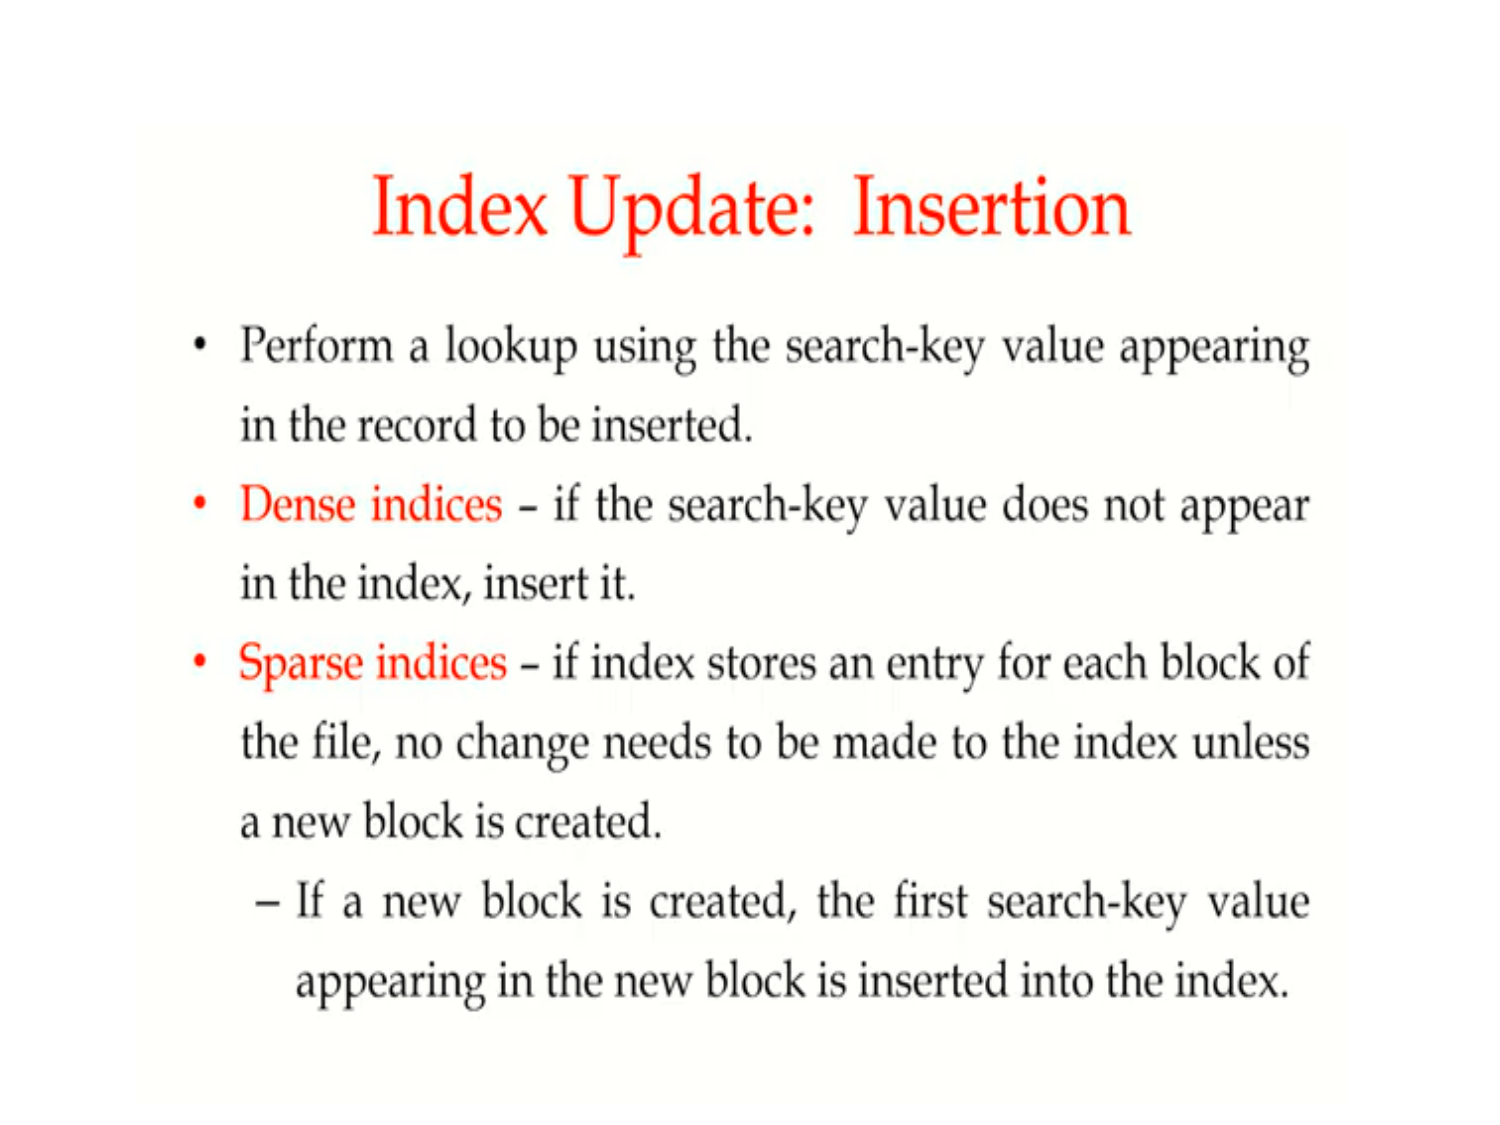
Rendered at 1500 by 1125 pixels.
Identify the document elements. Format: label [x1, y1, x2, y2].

list [135, 125, 1347, 1105]
